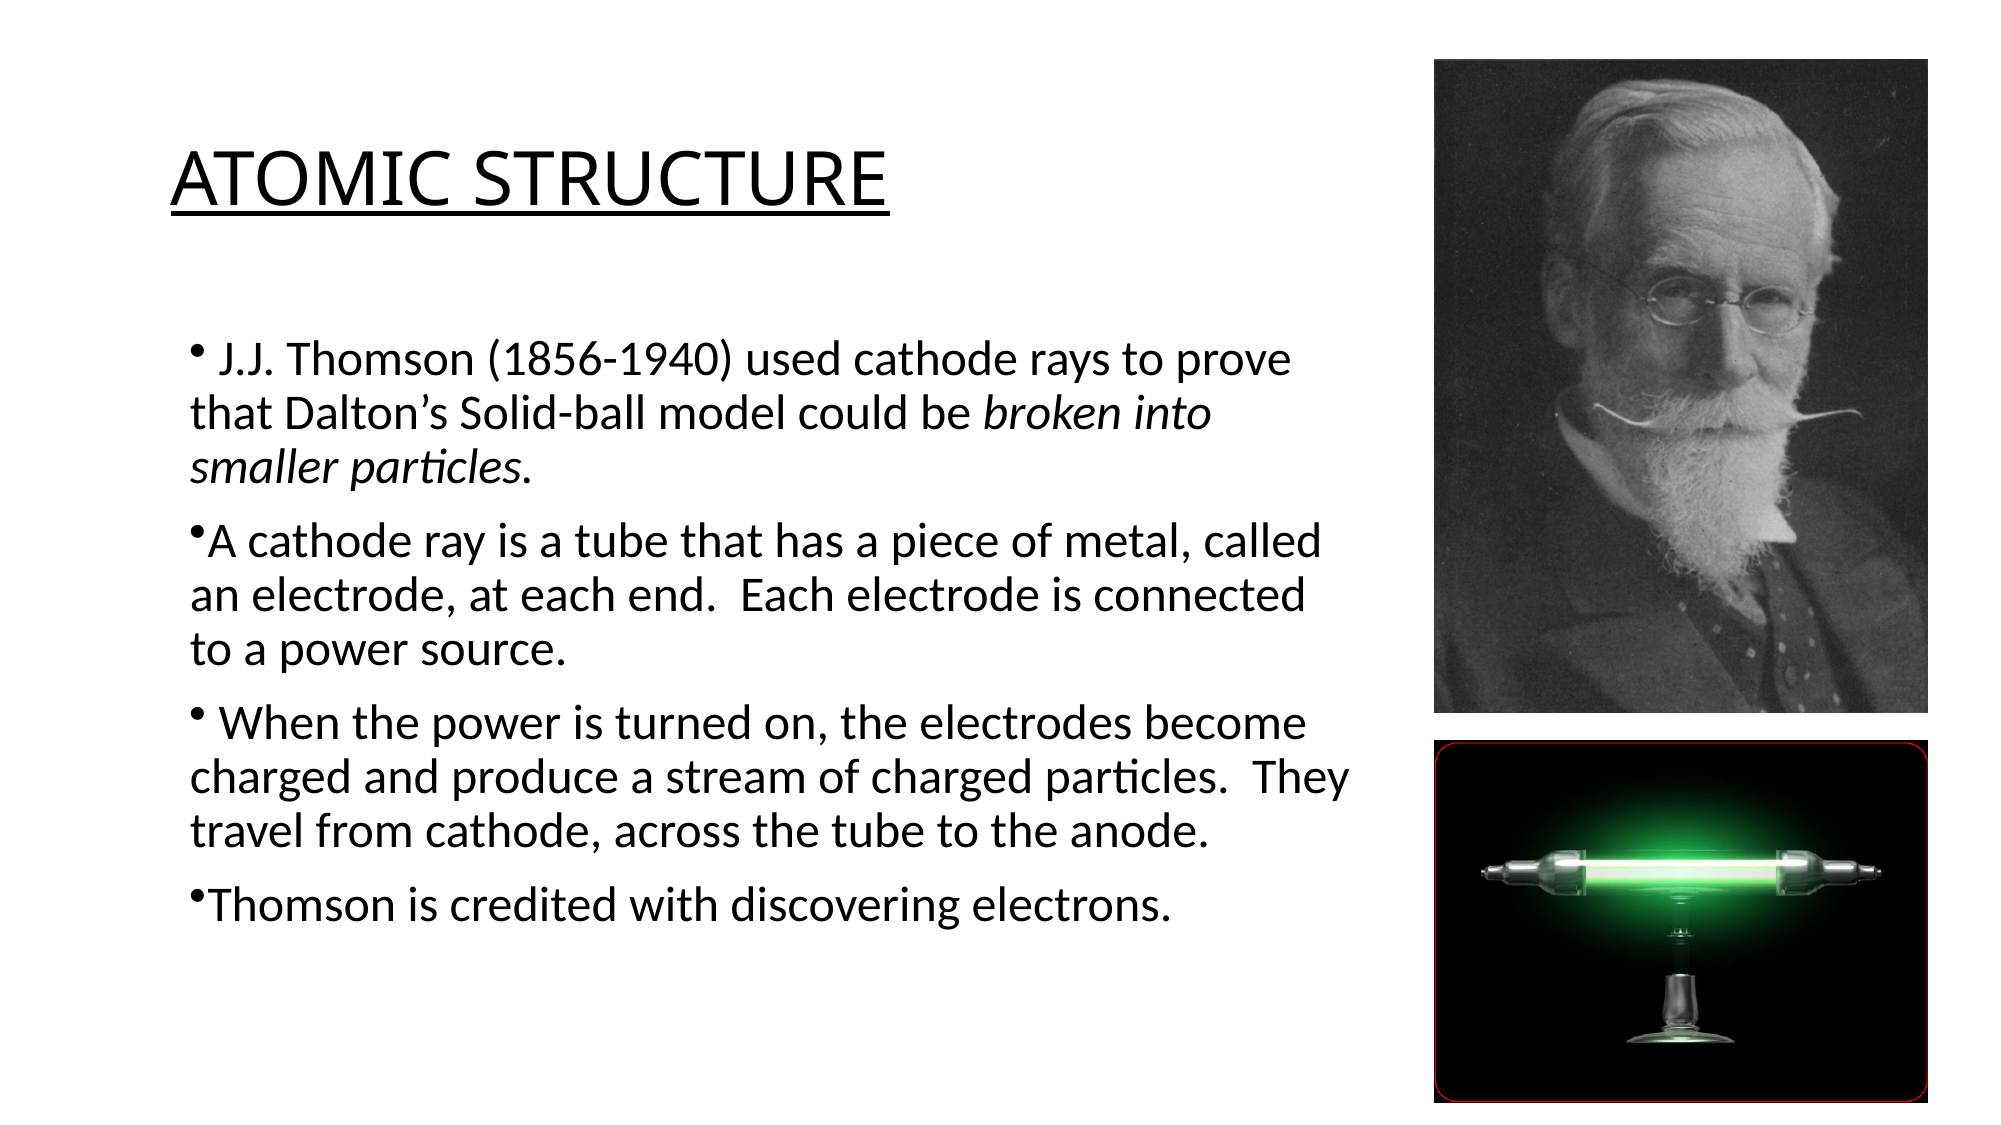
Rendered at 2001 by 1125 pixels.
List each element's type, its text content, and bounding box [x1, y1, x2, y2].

picture [1434, 740, 1929, 1104]
text_box ATOMIC STRUCTURE [155, 87, 1434, 275]
text_box J.J. Thomson (1856-1940) used cathode rays to prove that Dalton’s Solid-ball model could be broken into smaller particles. A cathode ray is a tube that has a piece of metal, called an electrode, at each end. Each electrode is connected to a power source. When the power is turned on, the electrodes become charged and produce a stream of charged particles. They travel from cathode, across the tube to the anode. Thomson is credited with discovering electrons. [174, 324, 1370, 940]
picture [1434, 59, 1929, 713]
